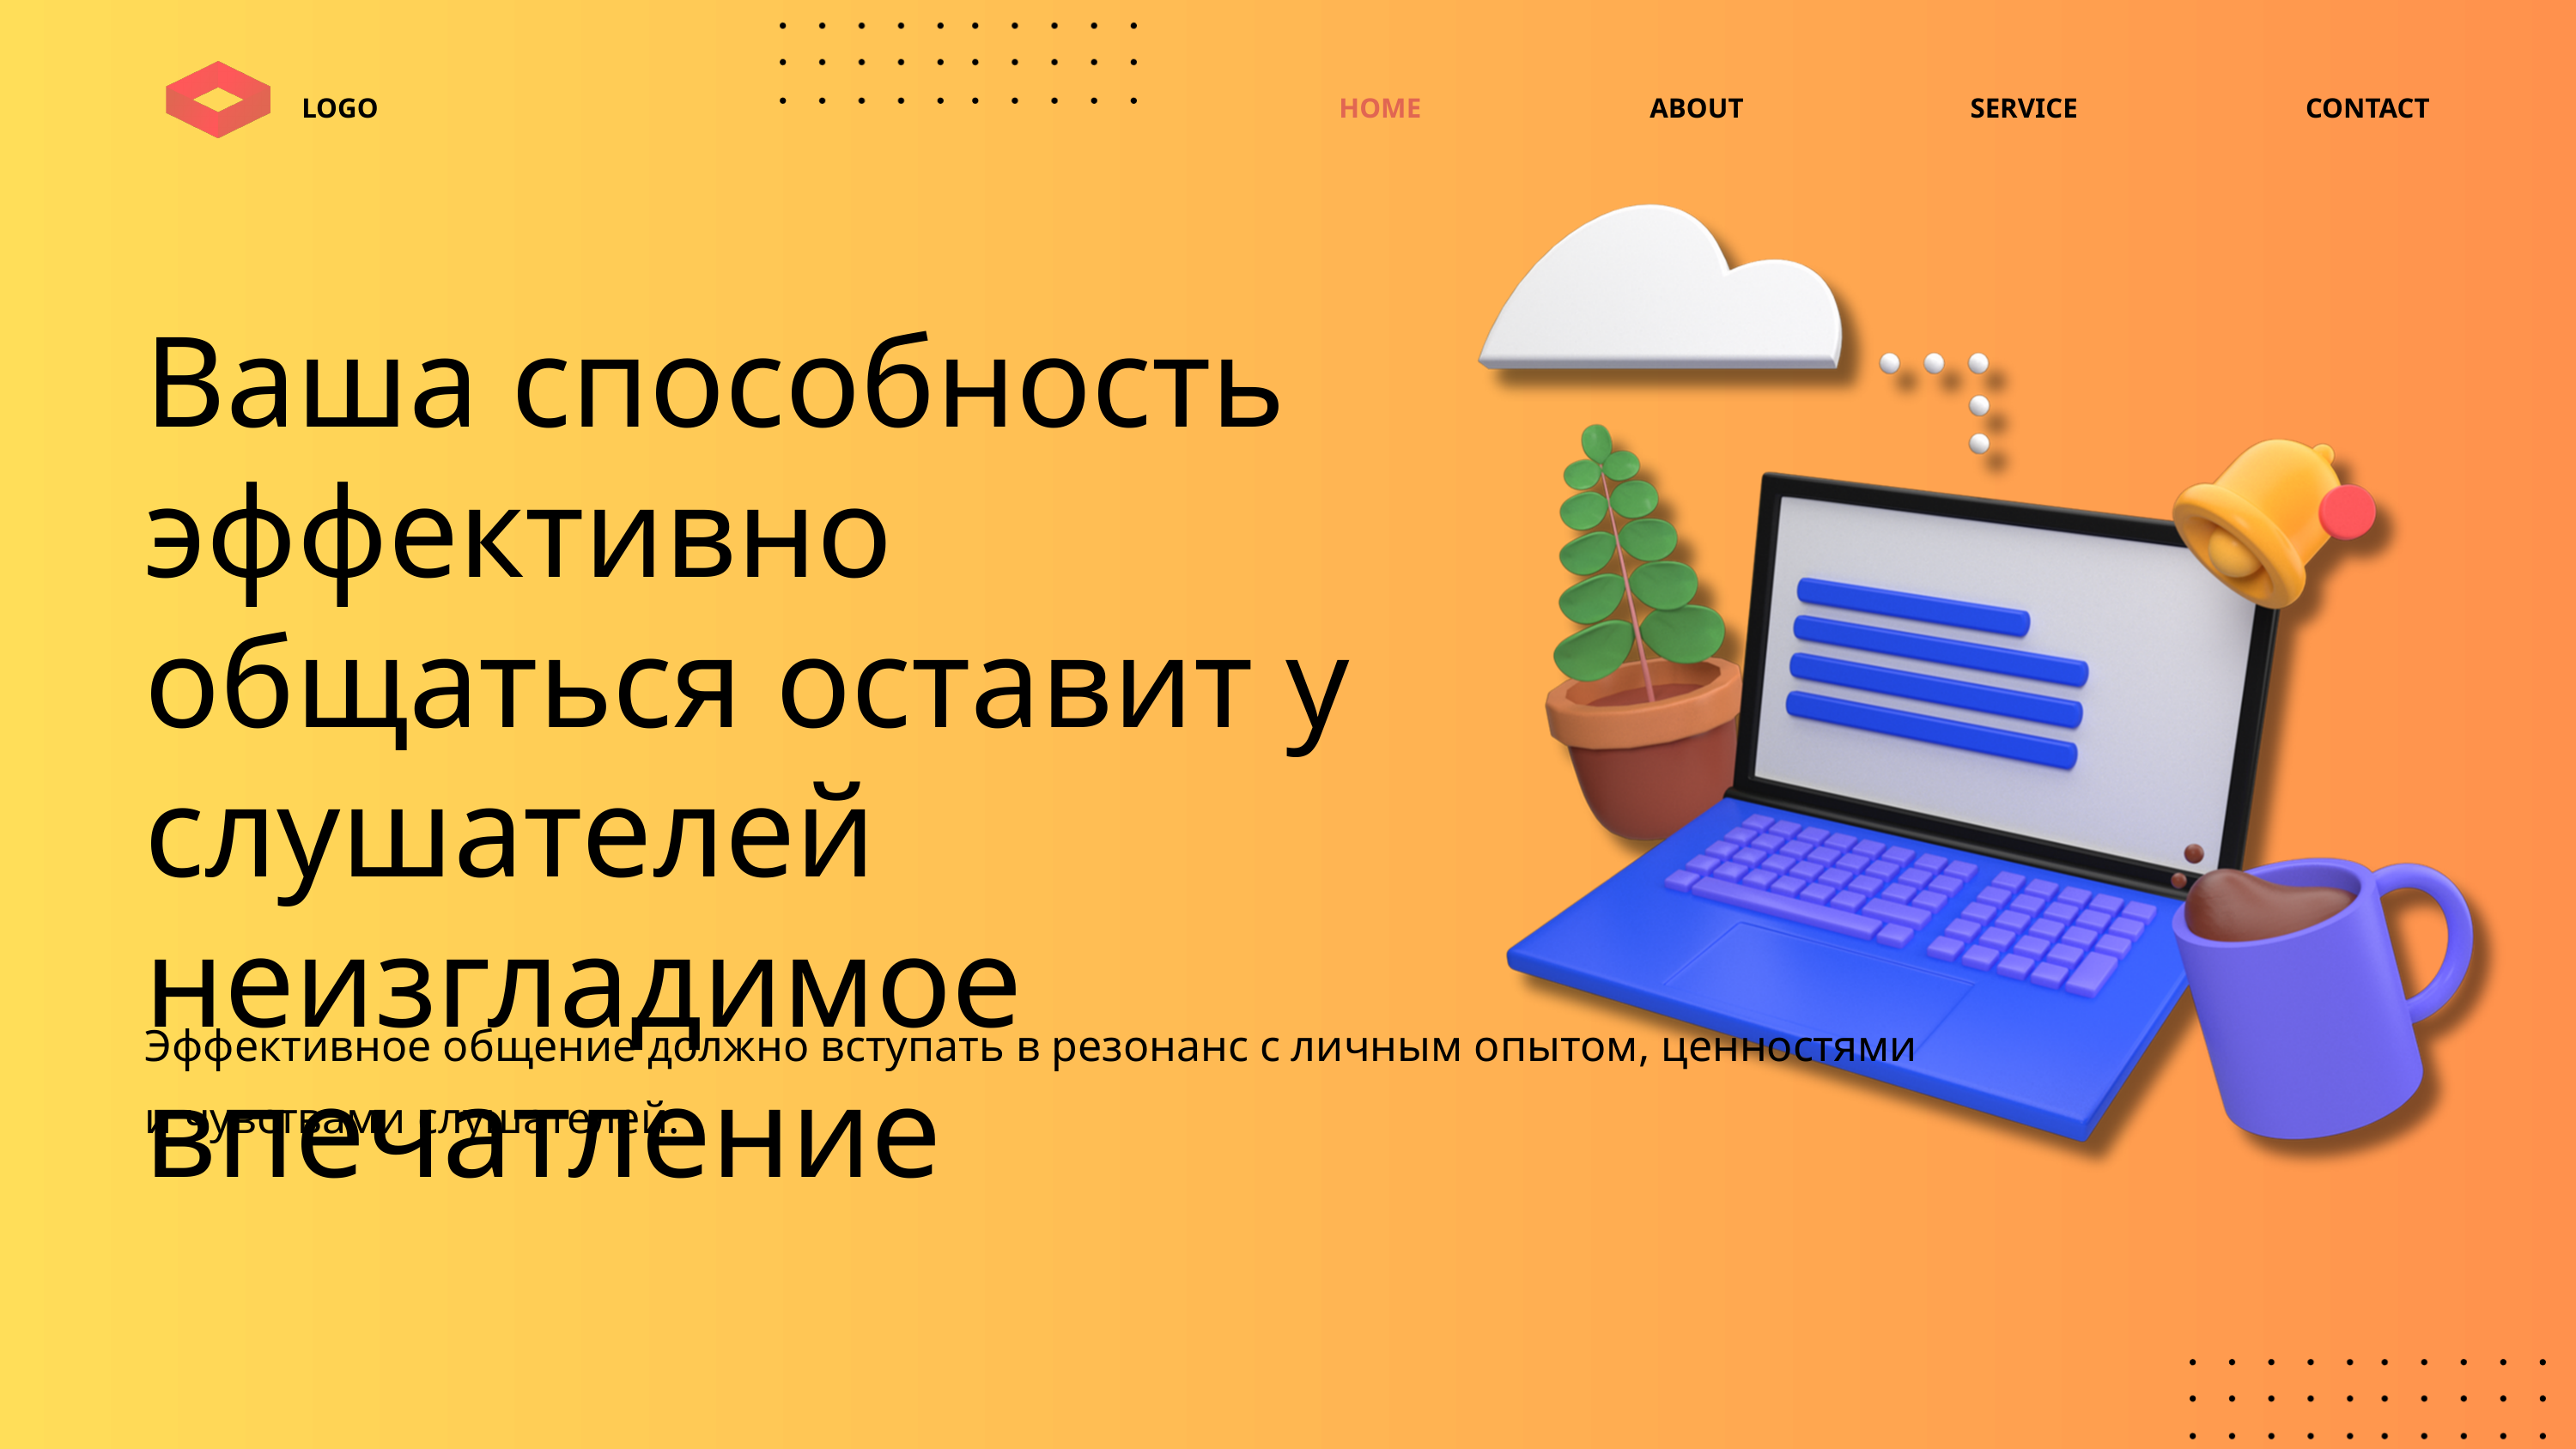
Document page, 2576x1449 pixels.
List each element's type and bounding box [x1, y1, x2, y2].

picture [1473, 201, 2514, 1181]
text_box [0, 0, 2576, 1449]
picture [2189, 1359, 2546, 1449]
picture [780, 0, 1137, 104]
